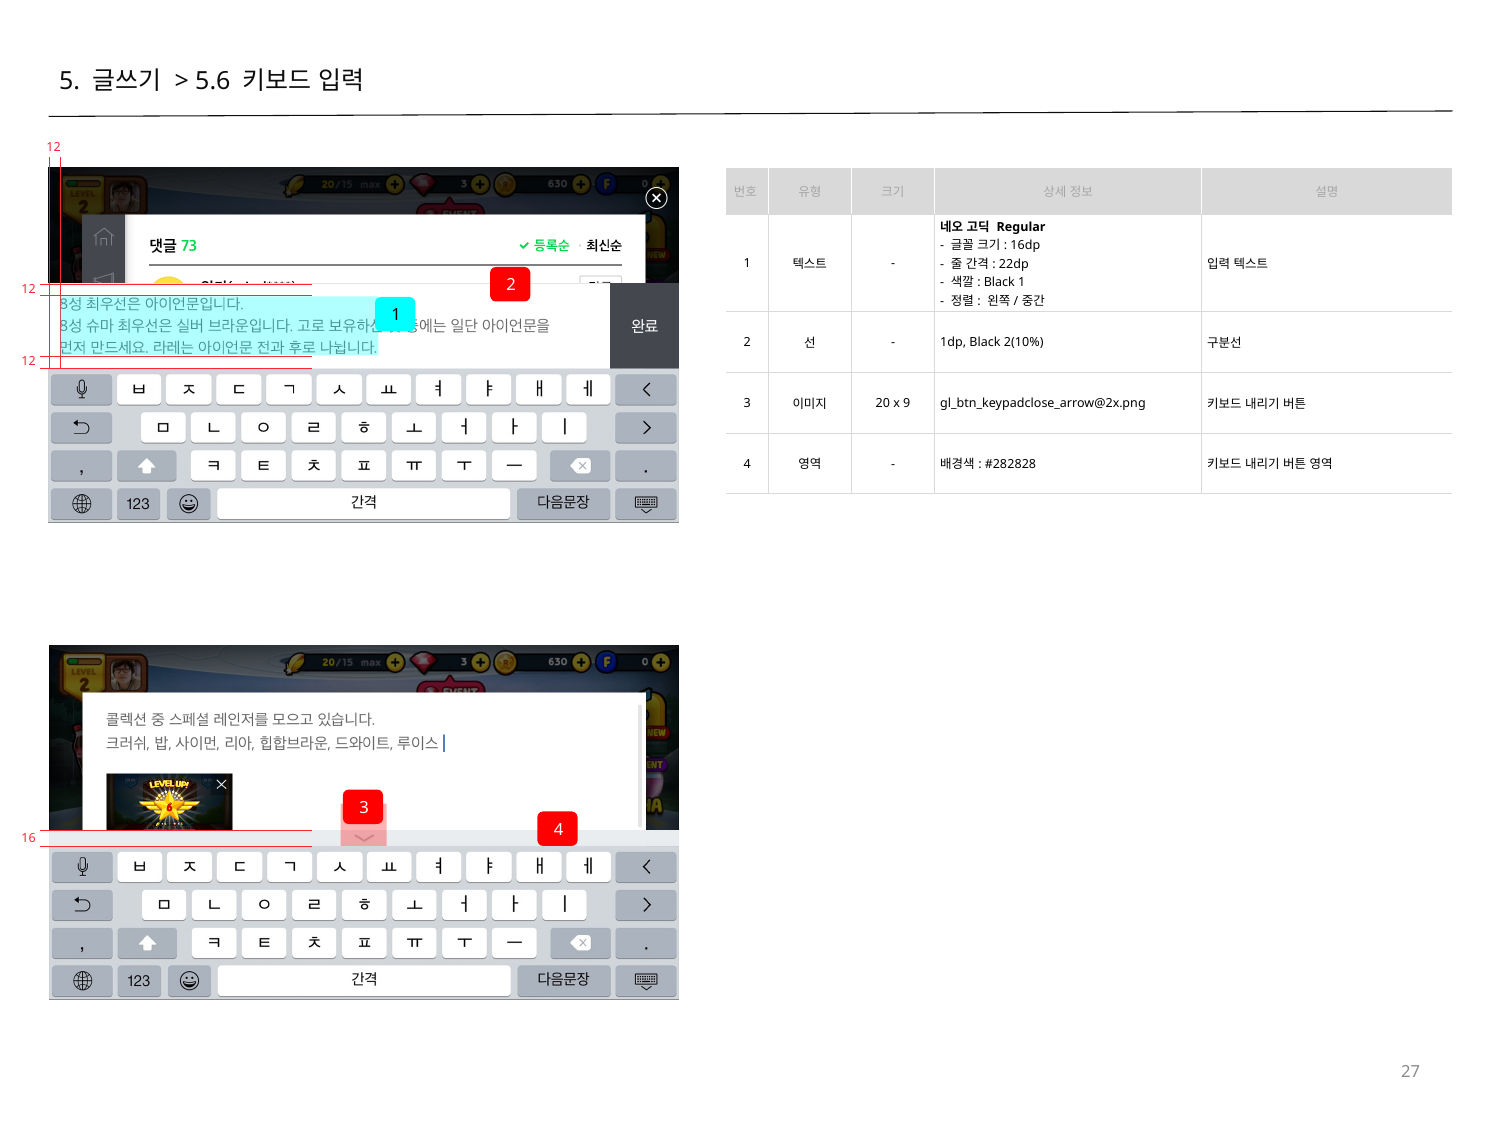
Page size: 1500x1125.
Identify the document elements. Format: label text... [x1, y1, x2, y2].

table_cell 1 [726, 215, 768, 311]
table_cell 배경색: #282828 [935, 434, 1201, 493]
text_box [48, 110, 1453, 117]
table_cell 2 [726, 312, 768, 372]
table_header 유형 [769, 168, 851, 214]
text_box 5. 글쓰기 > 5.6 키보드 입력 [44, 57, 381, 103]
table_cell - [852, 215, 934, 311]
picture [48, 167, 679, 523]
table_header 크기 [852, 168, 934, 214]
table_cell 20 x 9 [852, 373, 934, 433]
table_cell 키보드 내리기 버튼 [1202, 373, 1452, 433]
picture [49, 645, 679, 1000]
table_cell 4 [726, 434, 768, 493]
text_box 16 [3, 823, 49, 853]
table_cell 3 [726, 373, 768, 433]
table_cell gl_btn_keypadclose_arrow@2x.png [935, 373, 1201, 433]
table_cell 1dp, Black 2(10%) [935, 312, 1201, 372]
slide_number 27 [1097, 1042, 1436, 1103]
table_cell - [852, 434, 934, 493]
table_cell 키보드 내리기 버튼 영역 [1202, 434, 1452, 493]
table_cell 텍스트 [769, 215, 851, 311]
table_cell 입력 텍스트 [1202, 215, 1452, 311]
table_header 설명 [1202, 168, 1452, 214]
table_cell 이미지 [769, 373, 851, 433]
table_header 상세 정보 [935, 168, 1201, 214]
text_box 12 [3, 345, 48, 376]
table_cell 네오 고딕 Regular - 글꼴 크기: 16dp - 줄 간격: 22dp - 색깔: Black 1 - 정렬: 왼쪽/중간 [935, 215, 1201, 311]
text_box 12 [25, 132, 82, 162]
table_header 번호 [726, 168, 768, 214]
table_cell 영역 [769, 434, 851, 493]
table_cell - [852, 312, 934, 372]
table_cell 구분선 [1202, 312, 1452, 372]
text_box 12 [3, 273, 48, 304]
table_cell 선 [769, 312, 851, 372]
